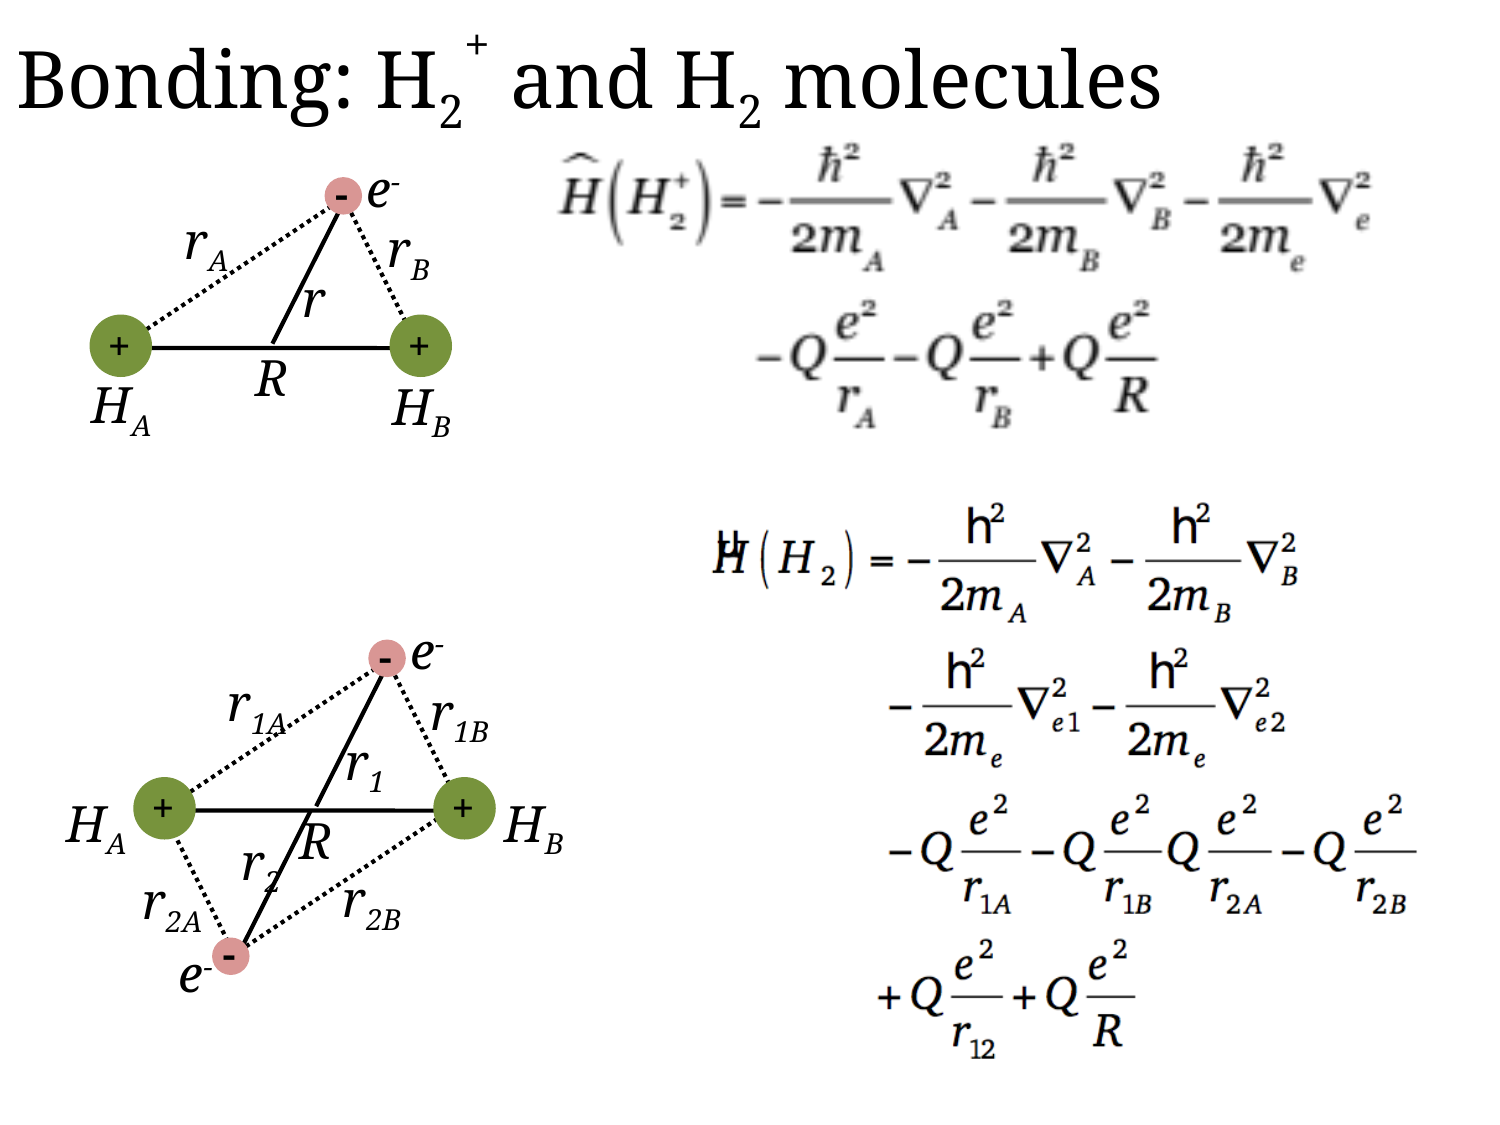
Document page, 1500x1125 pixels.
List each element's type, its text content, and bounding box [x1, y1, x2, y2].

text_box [49, 612, 582, 1012]
picture [708, 495, 1496, 1071]
text_box Bonding: H2+ and H2 molecules [1, 7, 1214, 145]
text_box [551, 122, 1377, 436]
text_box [74, 149, 469, 444]
